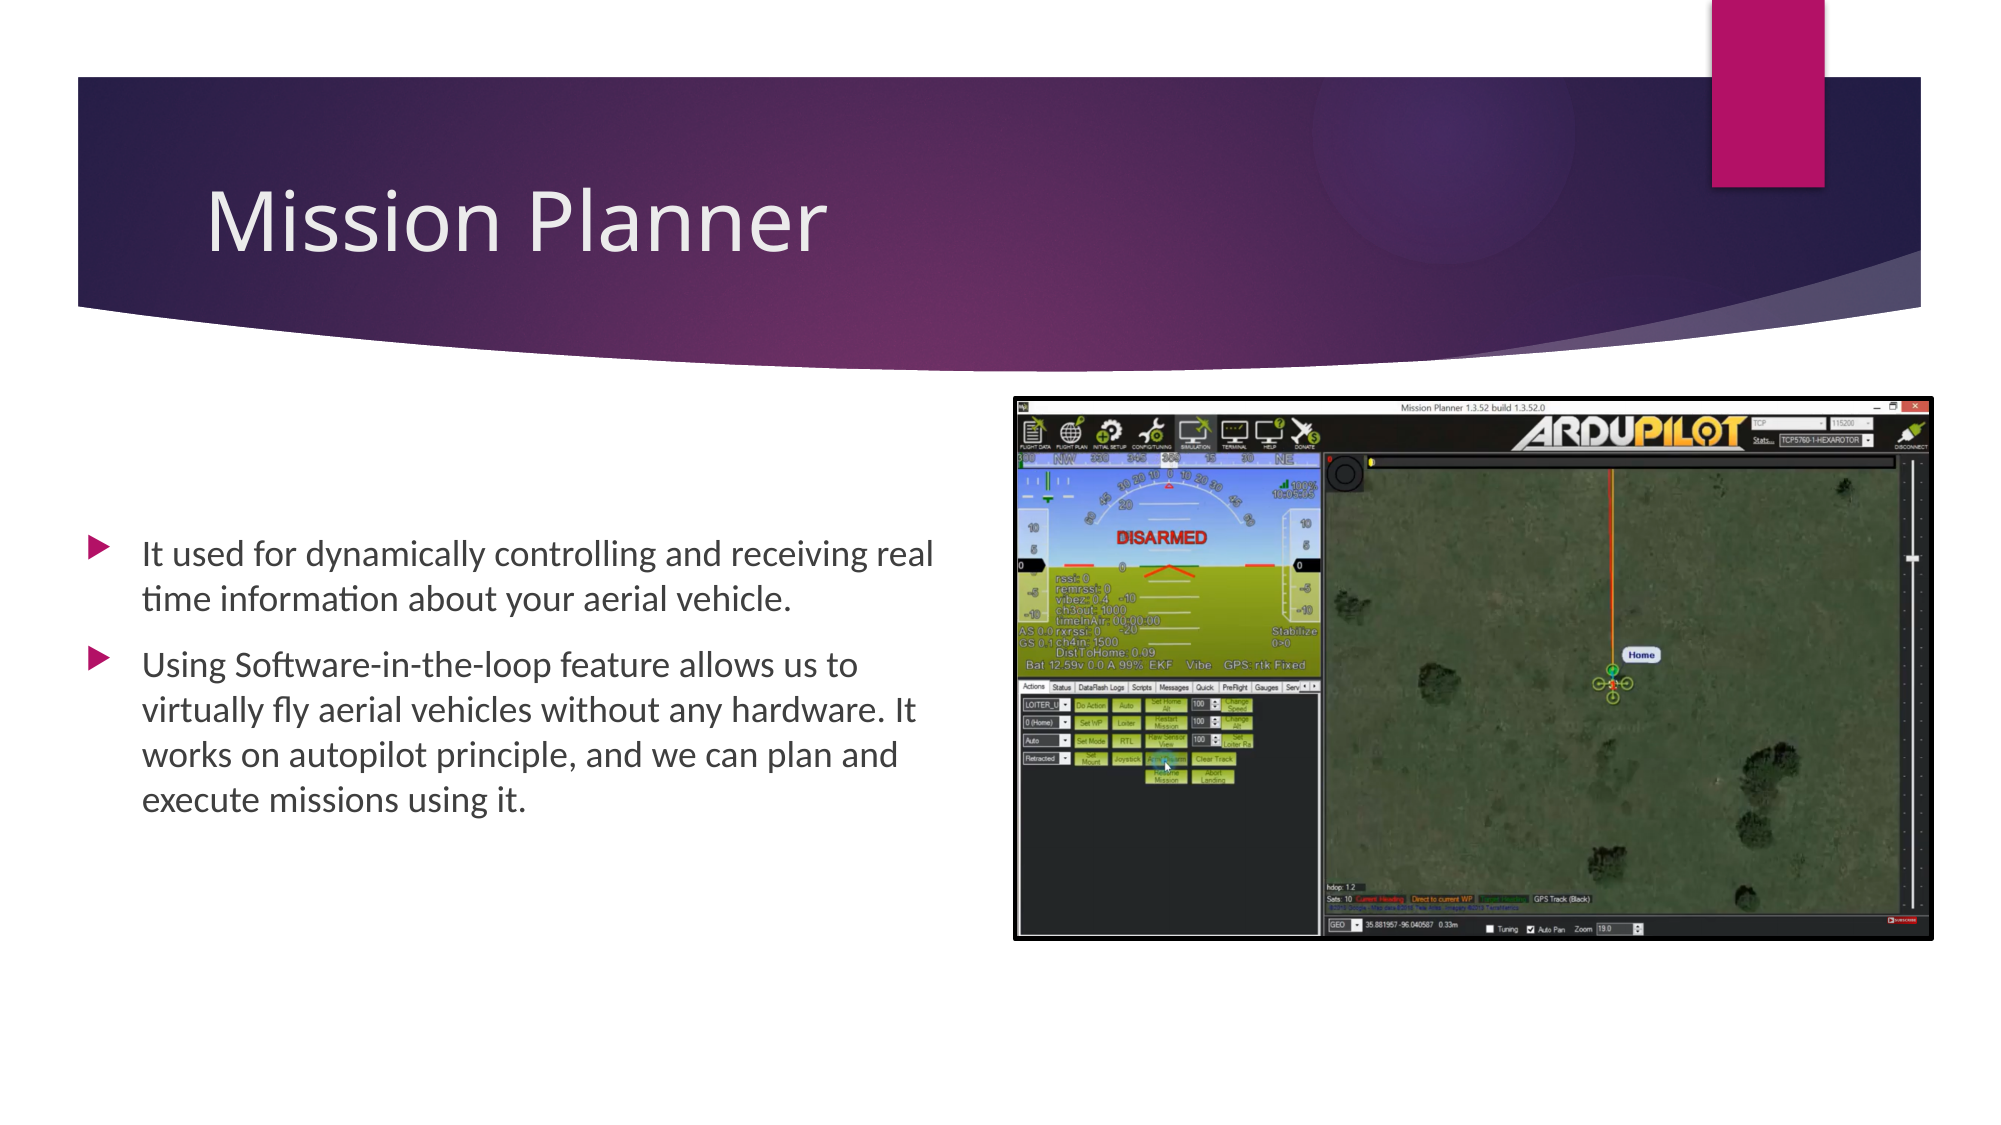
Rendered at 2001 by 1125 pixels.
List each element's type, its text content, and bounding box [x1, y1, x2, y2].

list It used for dynamically controlling and receiving real time information about your aerial vehicle. Using Software-in-the-loop feature allows us to virtually fly aerial vehicles without any hardware. It works on autopilot principle, and we can plan and execute missions using it. [70, 521, 1000, 923]
picture [1016, 400, 1930, 937]
title Mission Planner [189, 159, 1627, 276]
